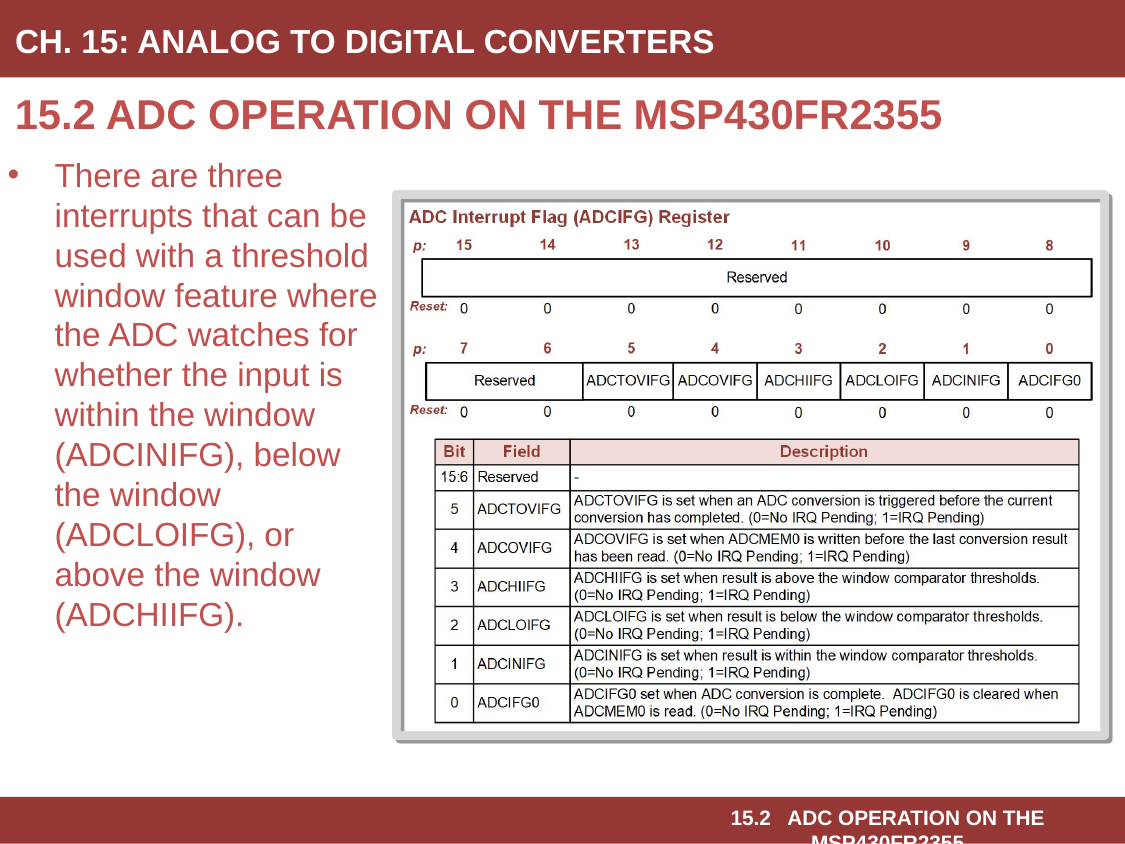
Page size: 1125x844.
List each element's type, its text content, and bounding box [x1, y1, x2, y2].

subtitle 15.2 ADC Operation on the MSP430FR2355 [650, 796, 1125, 844]
text_box [0, 795, 1125, 844]
text_box There are three interrupts that can be used with a threshold window feature where the ADC watches for whether the input is within the window (ADCINIFG), below the window (ADCLOIFG), or above the window (ADCHIIFG). [0, 146, 407, 640]
text_box 15.2 ADC Operation on the MSP430FR2355 [0, 80, 1088, 146]
title Ch. 15: Analog to Digital Converters [0, 1, 1125, 78]
picture [390, 189, 1113, 745]
